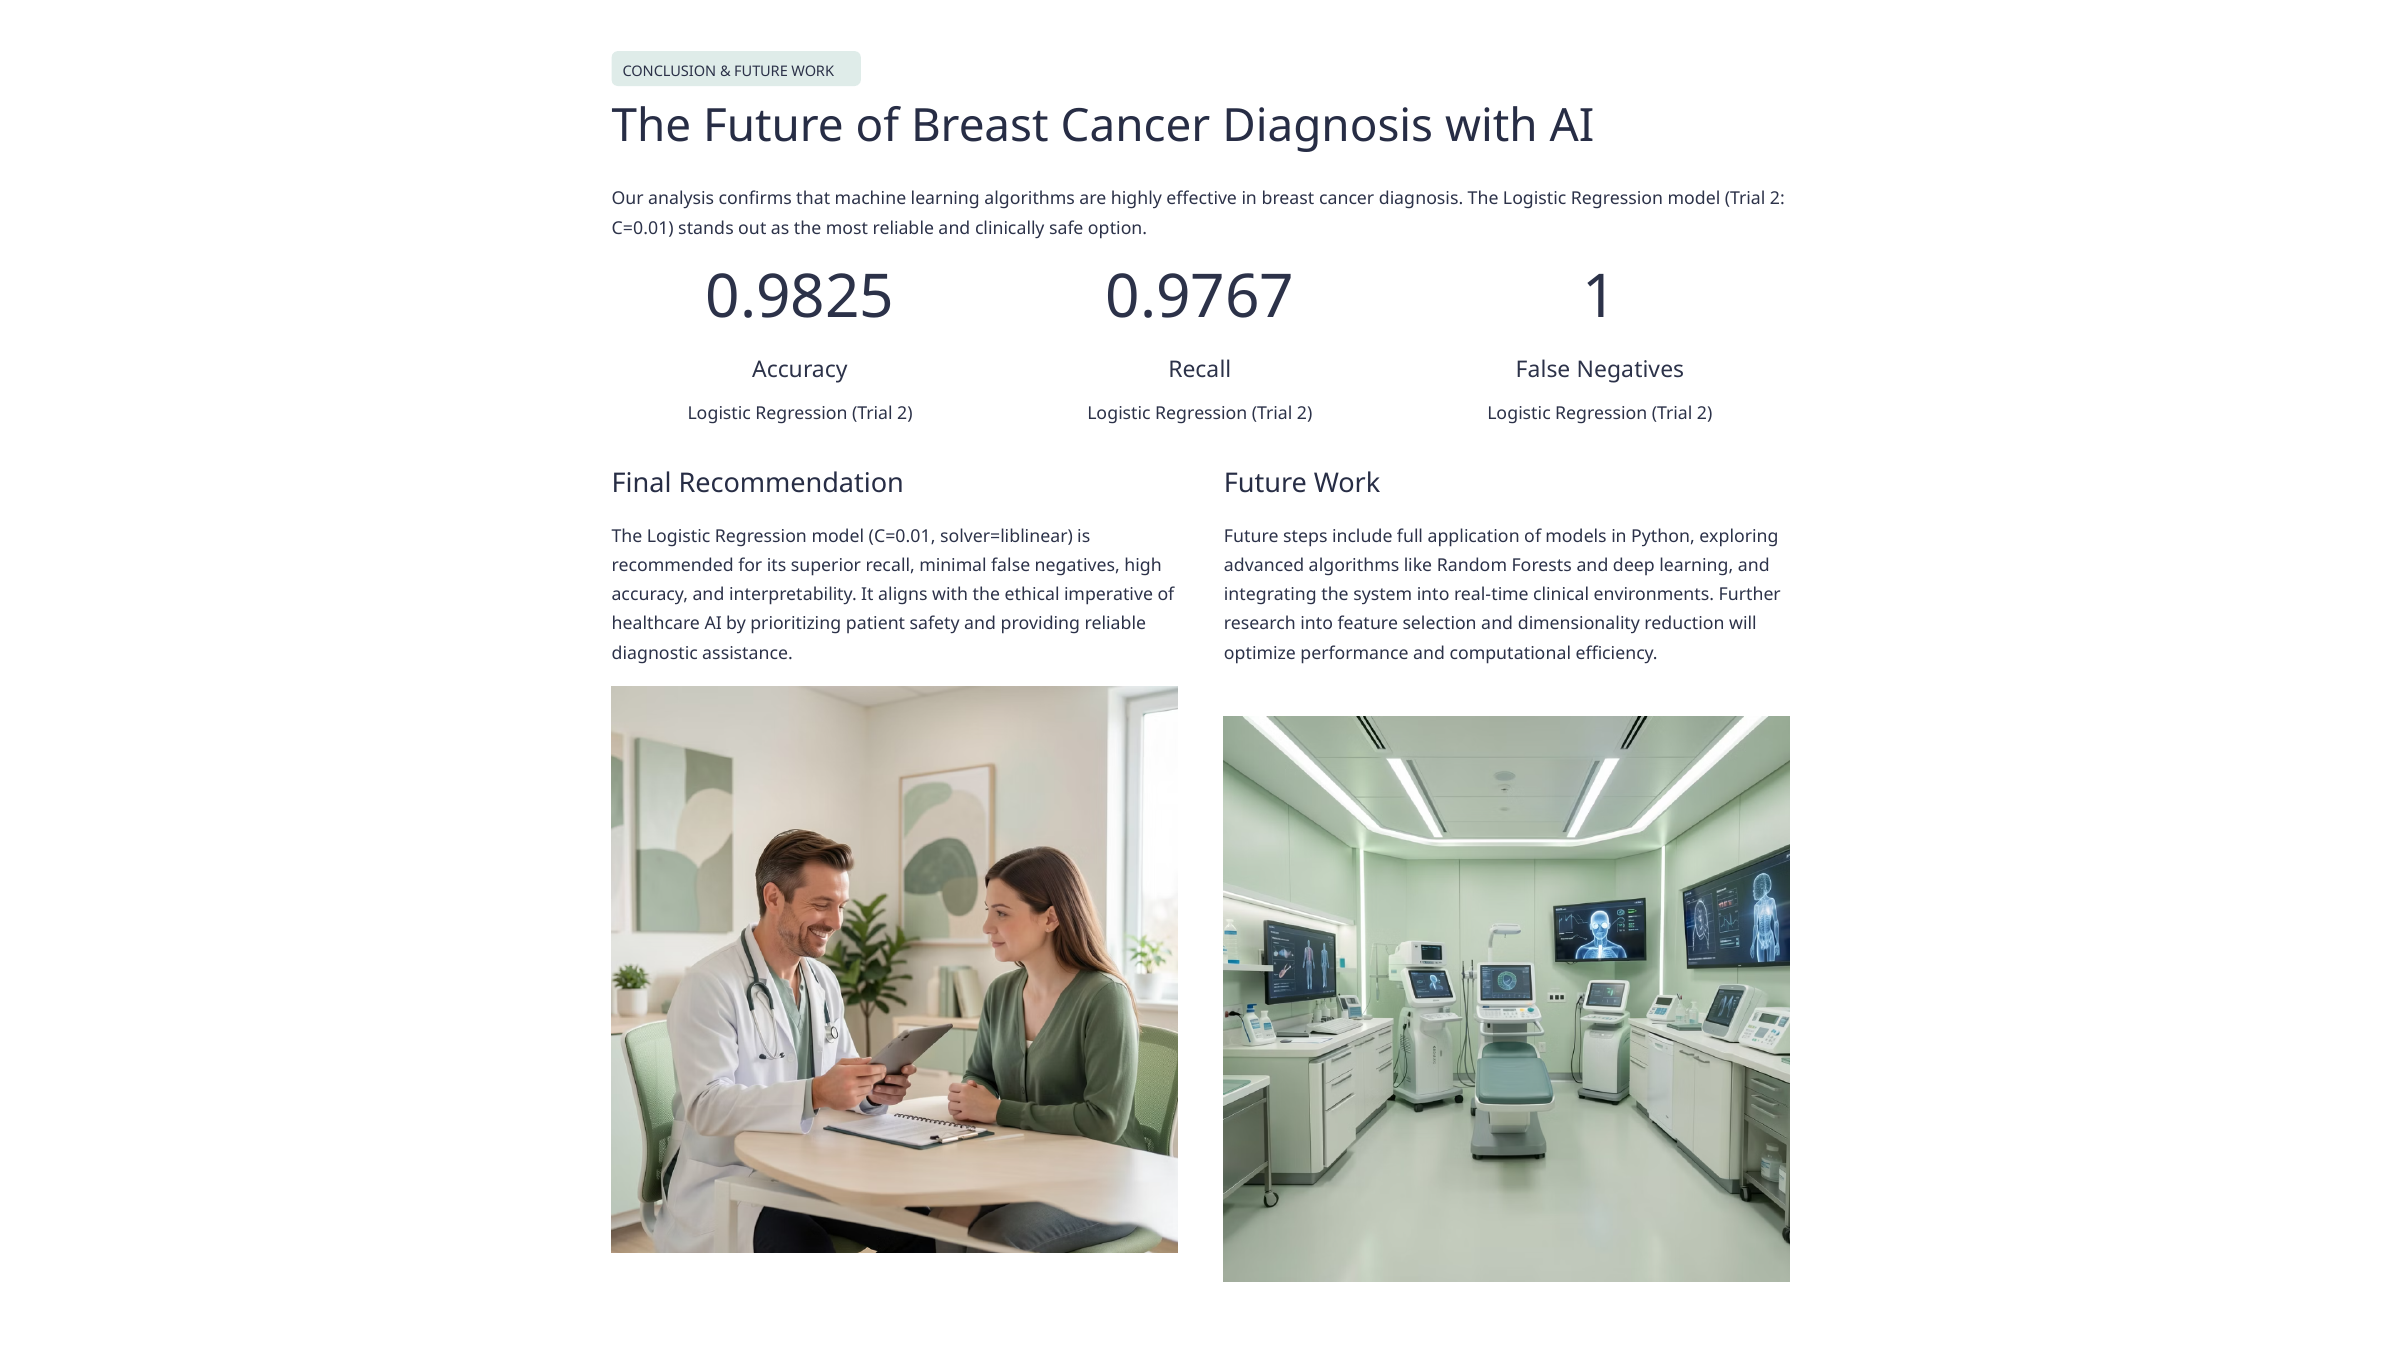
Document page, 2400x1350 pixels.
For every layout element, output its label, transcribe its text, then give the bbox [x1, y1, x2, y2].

text_box Logistic Regression (Trial 2) [1411, 394, 1789, 424]
picture [1223, 716, 1790, 1283]
text_box 1 [1411, 269, 1789, 331]
text_box 0.9767 [1011, 269, 1389, 331]
text_box False Negatives [1483, 353, 1717, 383]
text_box Future Work [1223, 463, 1503, 499]
text_box Recall [1083, 353, 1317, 383]
picture [611, 686, 1178, 1253]
text_box CONCLUSION & FUTURE WORK [622, 56, 850, 81]
text_box Future steps include full application of models in Python, exploring advanced algorithms like Random Forests and deep learning, and integrating the system into real-time clinical environments. Further research into feature selection and dimensionality reduction will optimize performance and computational efficiency. [1223, 516, 1790, 696]
text_box Our analysis confirms that machine learning algorithms are highly effective in breast cancer diagnosis. The Logistic Regression model (Trial 2: C=0.01) stands out as the most reliable and clinically safe option. [611, 179, 1789, 239]
text_box [611, 51, 861, 87]
text_box Logistic Regression (Trial 2) [1011, 394, 1389, 424]
text_box 0.9825 [611, 269, 989, 331]
text_box Final Recommendation [611, 463, 895, 499]
text_box The Logistic Regression model (C=0.01, solver=liblinear) is recommended for its superior recall, minimal false negatives, high accuracy, and interpretability. It aligns with the ethical imperative of healthcare AI by prioritizing patient safety and providing reliable diagnostic assistance. [611, 516, 1178, 666]
text_box The Future of Breast Cancer Diagnosis with AI [611, 93, 1539, 152]
text_box Accuracy [683, 353, 917, 383]
text_box Logistic Regression (Trial 2) [611, 394, 989, 424]
